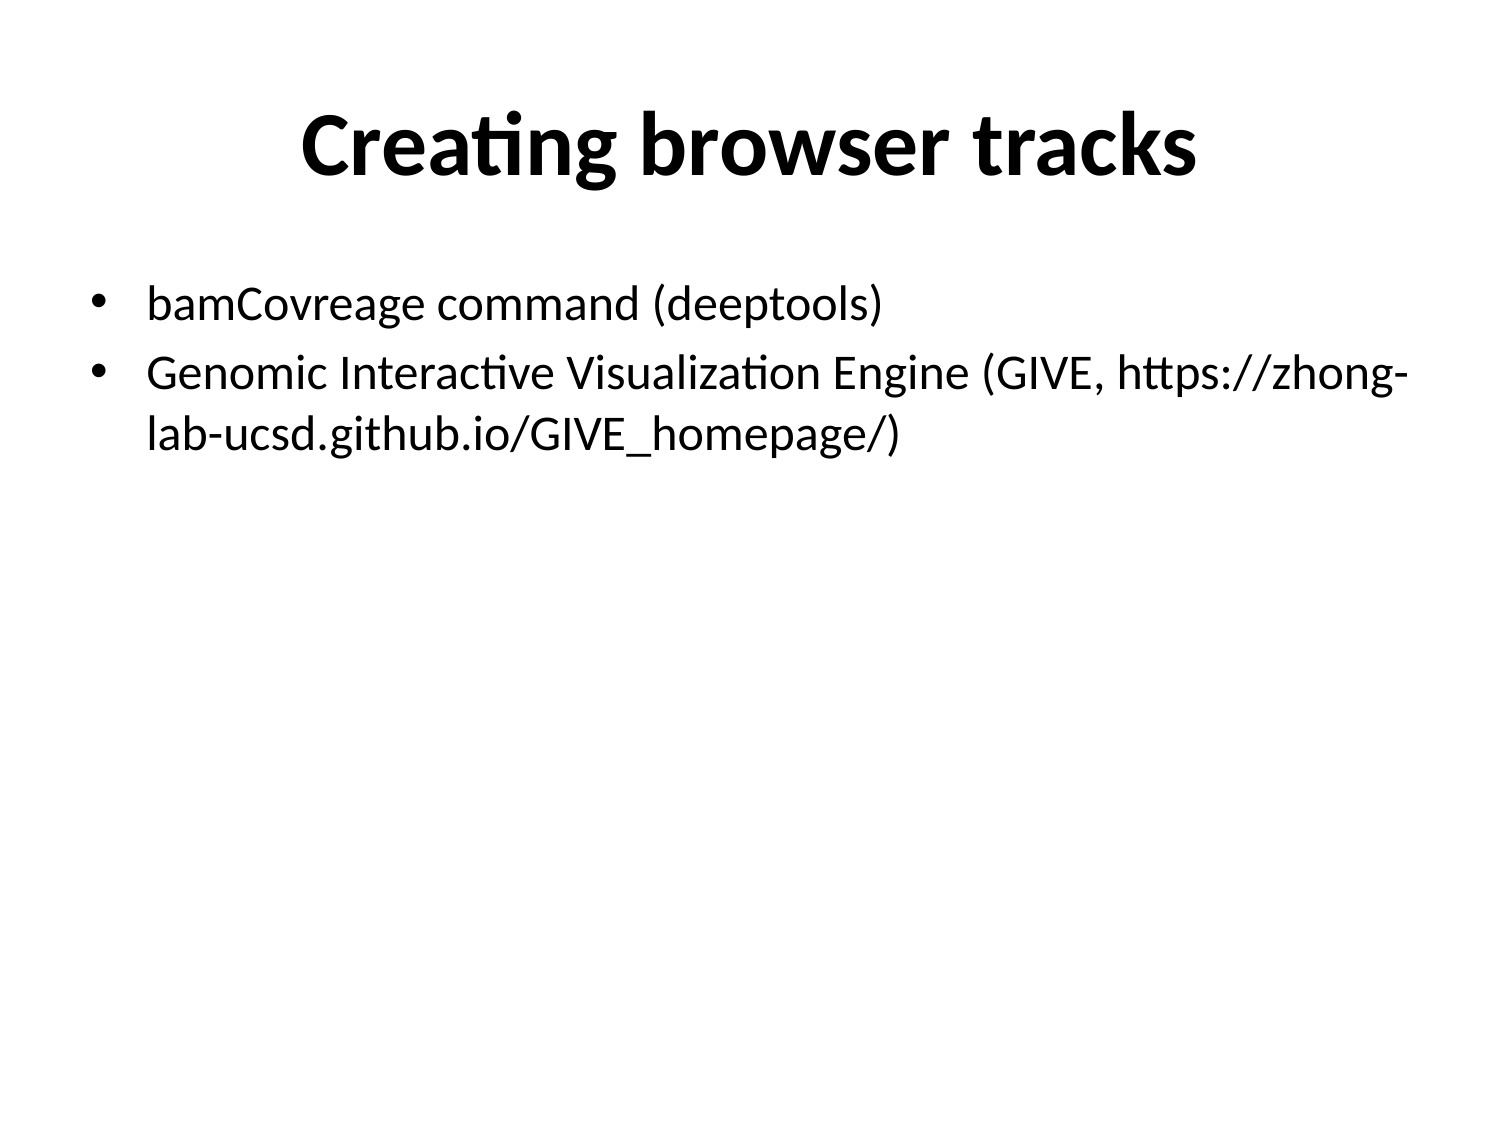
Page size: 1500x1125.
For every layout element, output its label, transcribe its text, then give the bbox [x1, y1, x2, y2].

list bamCovreage command (deeptools) Genomic Interactive Visualization Engine (GIVE, https://zhong-lab-ucsd.github.io/GIVE_homepage/) [75, 262, 1425, 1005]
title Creating browser tracks [75, 45, 1425, 233]
